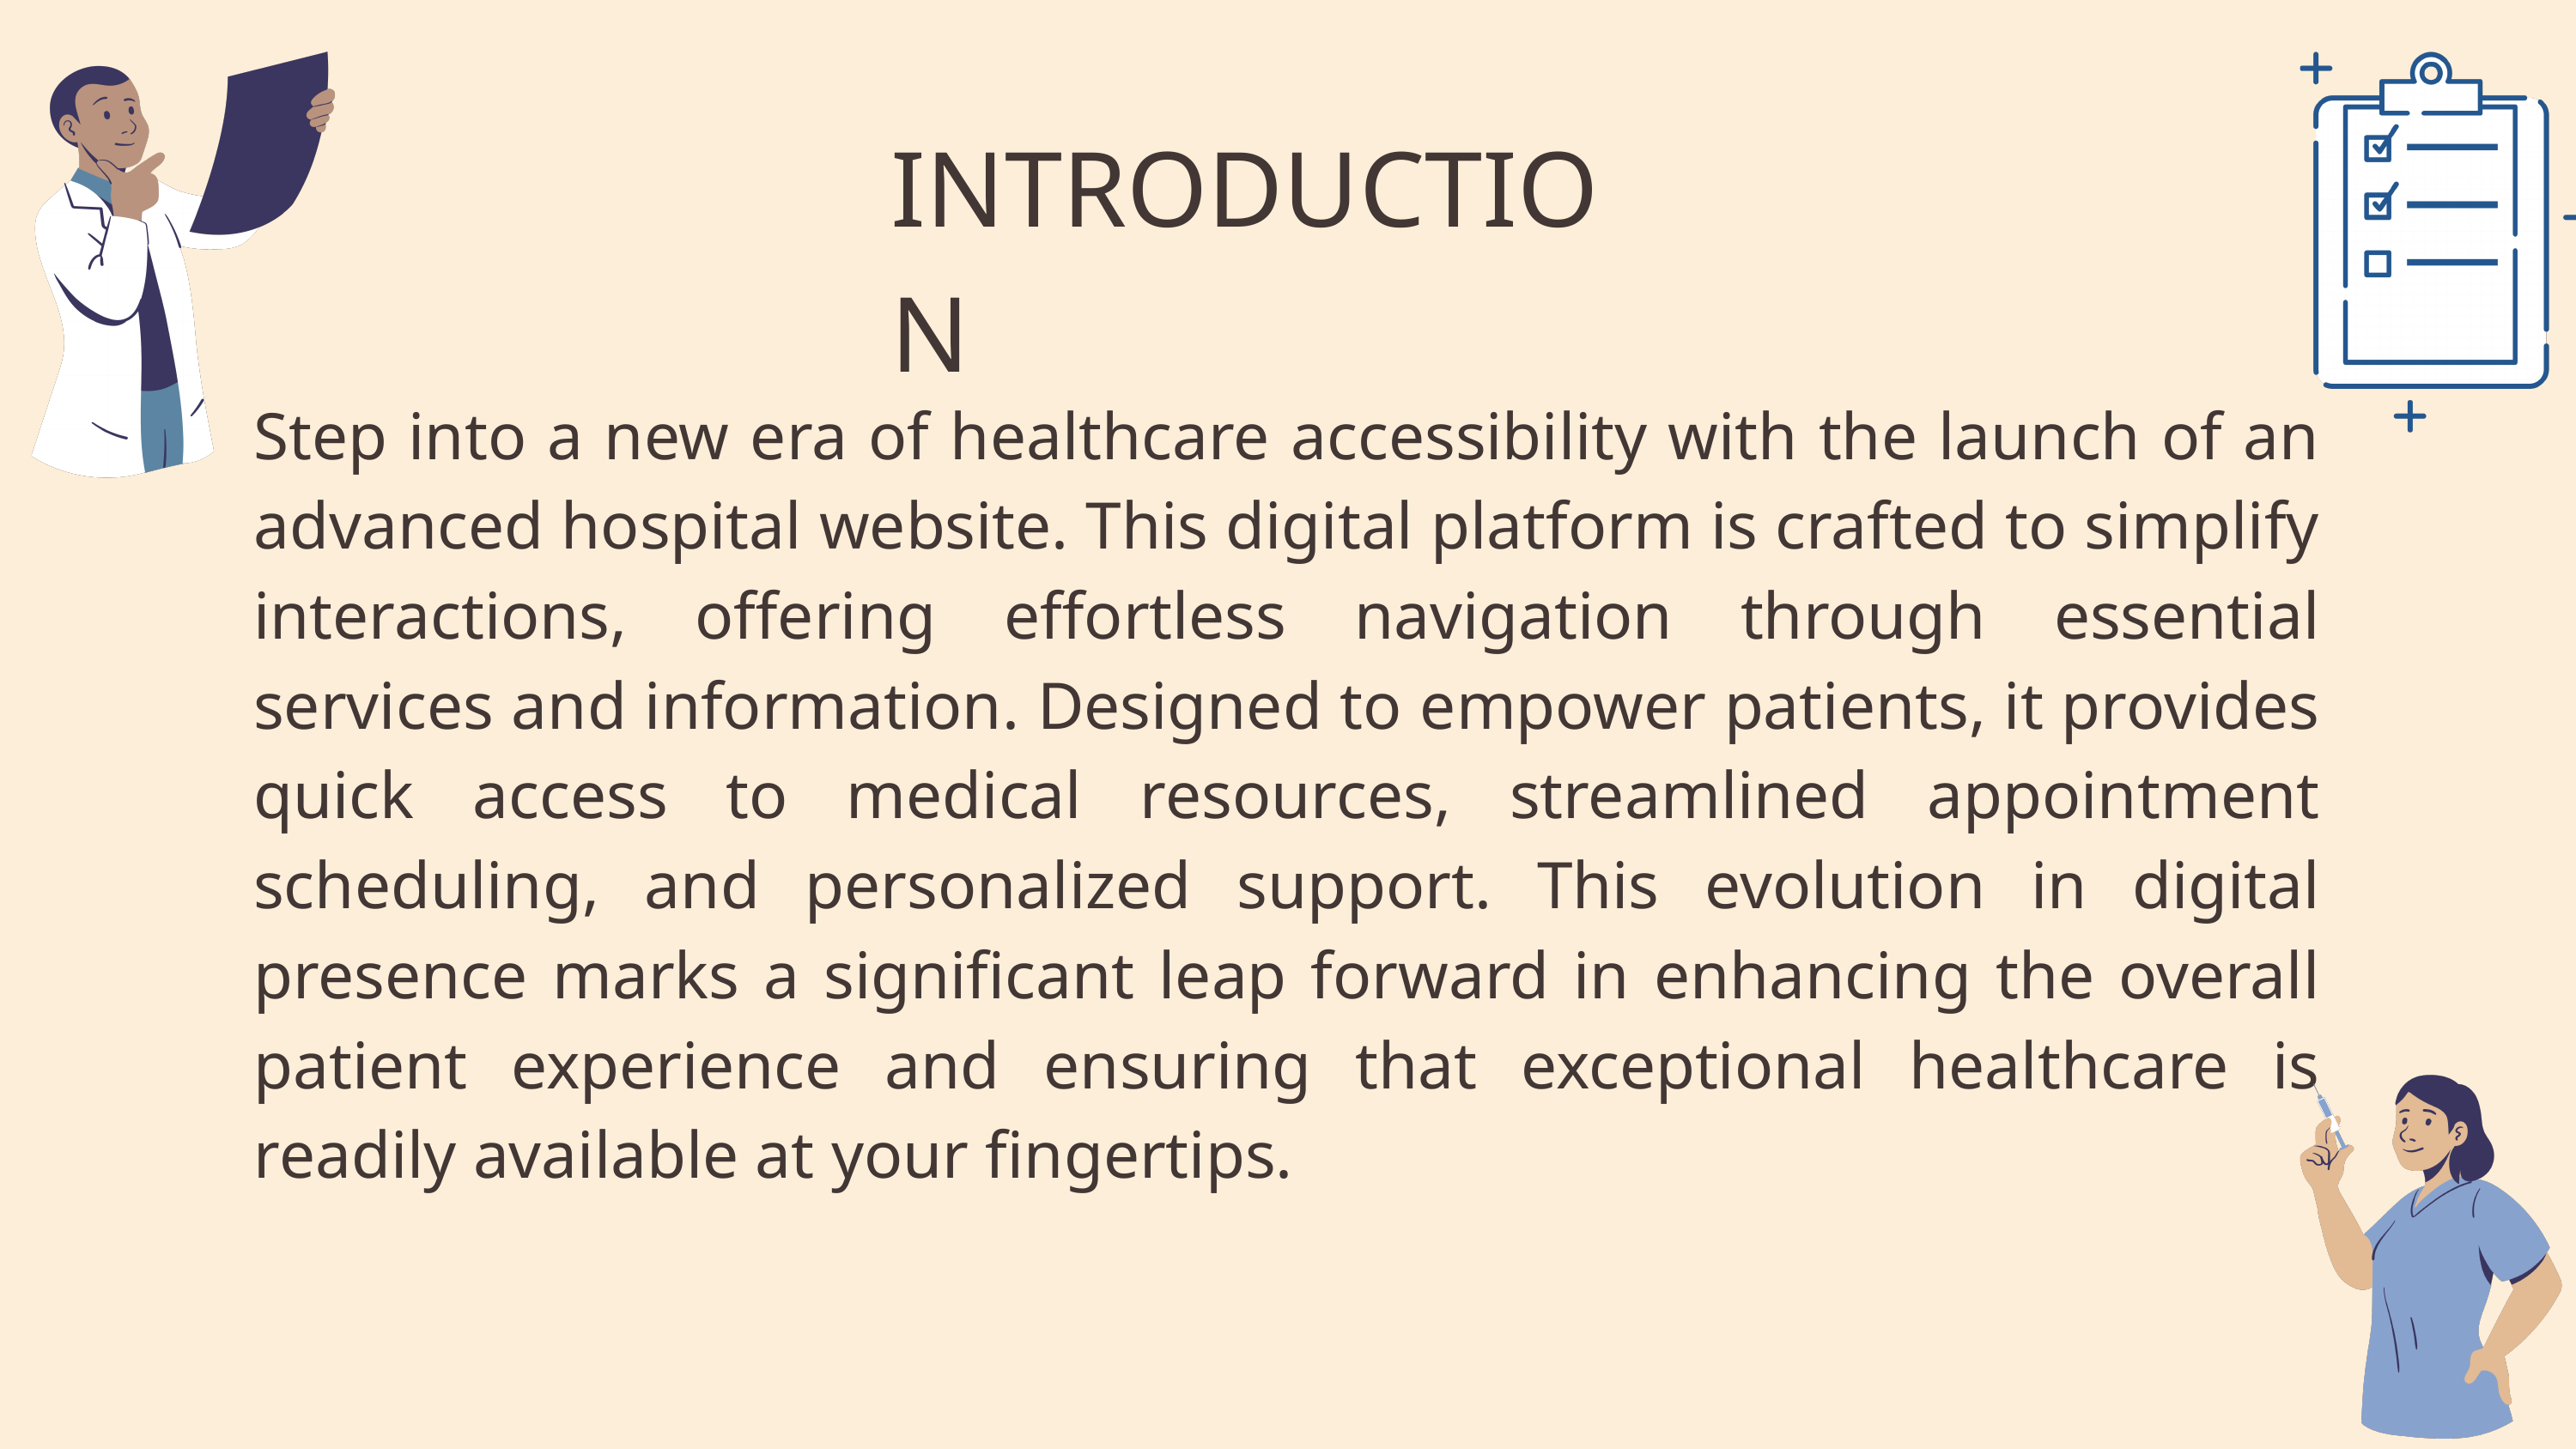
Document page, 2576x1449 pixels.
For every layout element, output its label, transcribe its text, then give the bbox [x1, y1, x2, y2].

text_box INTRODUCTION [890, 101, 1643, 393]
text_box [2300, 1075, 2562, 1439]
text_box [2300, 52, 2576, 433]
text_box Step into a new era of healthcare accessibility with the launch of an advanced hospital website. This digital platform is crafted to simplify interactions, offering effortless navigation through essential services and information. Designed to empower patients, it provides quick access to medical resources, streamlined appointment scheduling, and personalized support. This evolution in digital presence marks a significant leap forward in enhancing the overall patient experience and ensuring that exceptional healthcare is readily available at your fingertips. [253, 382, 2323, 1310]
text_box [31, 52, 336, 483]
